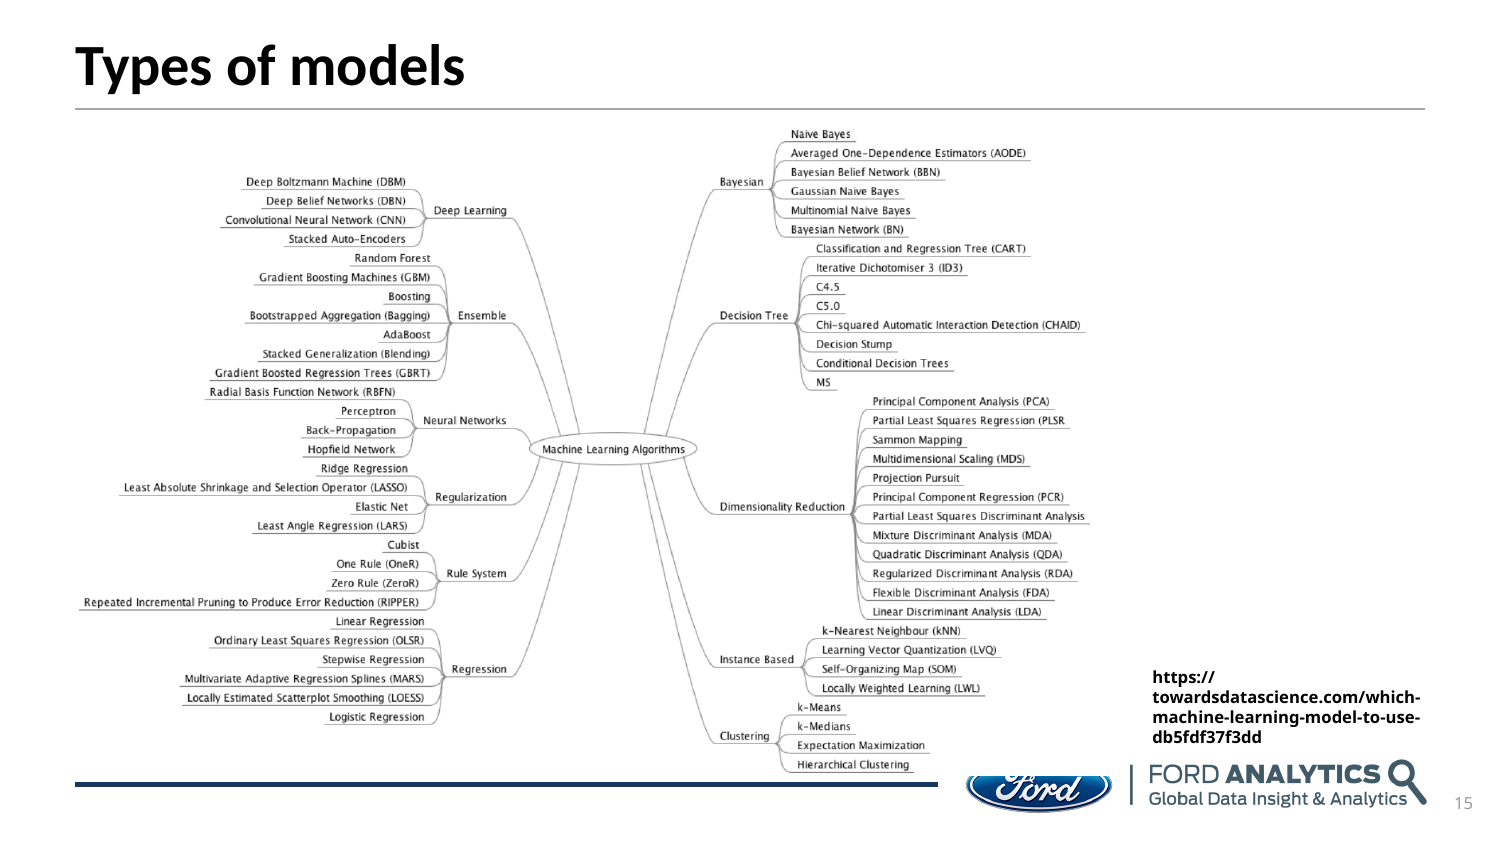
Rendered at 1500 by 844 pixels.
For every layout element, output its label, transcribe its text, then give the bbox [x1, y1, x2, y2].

text_box Types of models [74, 19, 1425, 97]
text_box https://towardsdatascience.com/which-machine-learning-model-to-use-db5fdf37f3dd [1137, 659, 1438, 754]
picture [74, 121, 1429, 817]
